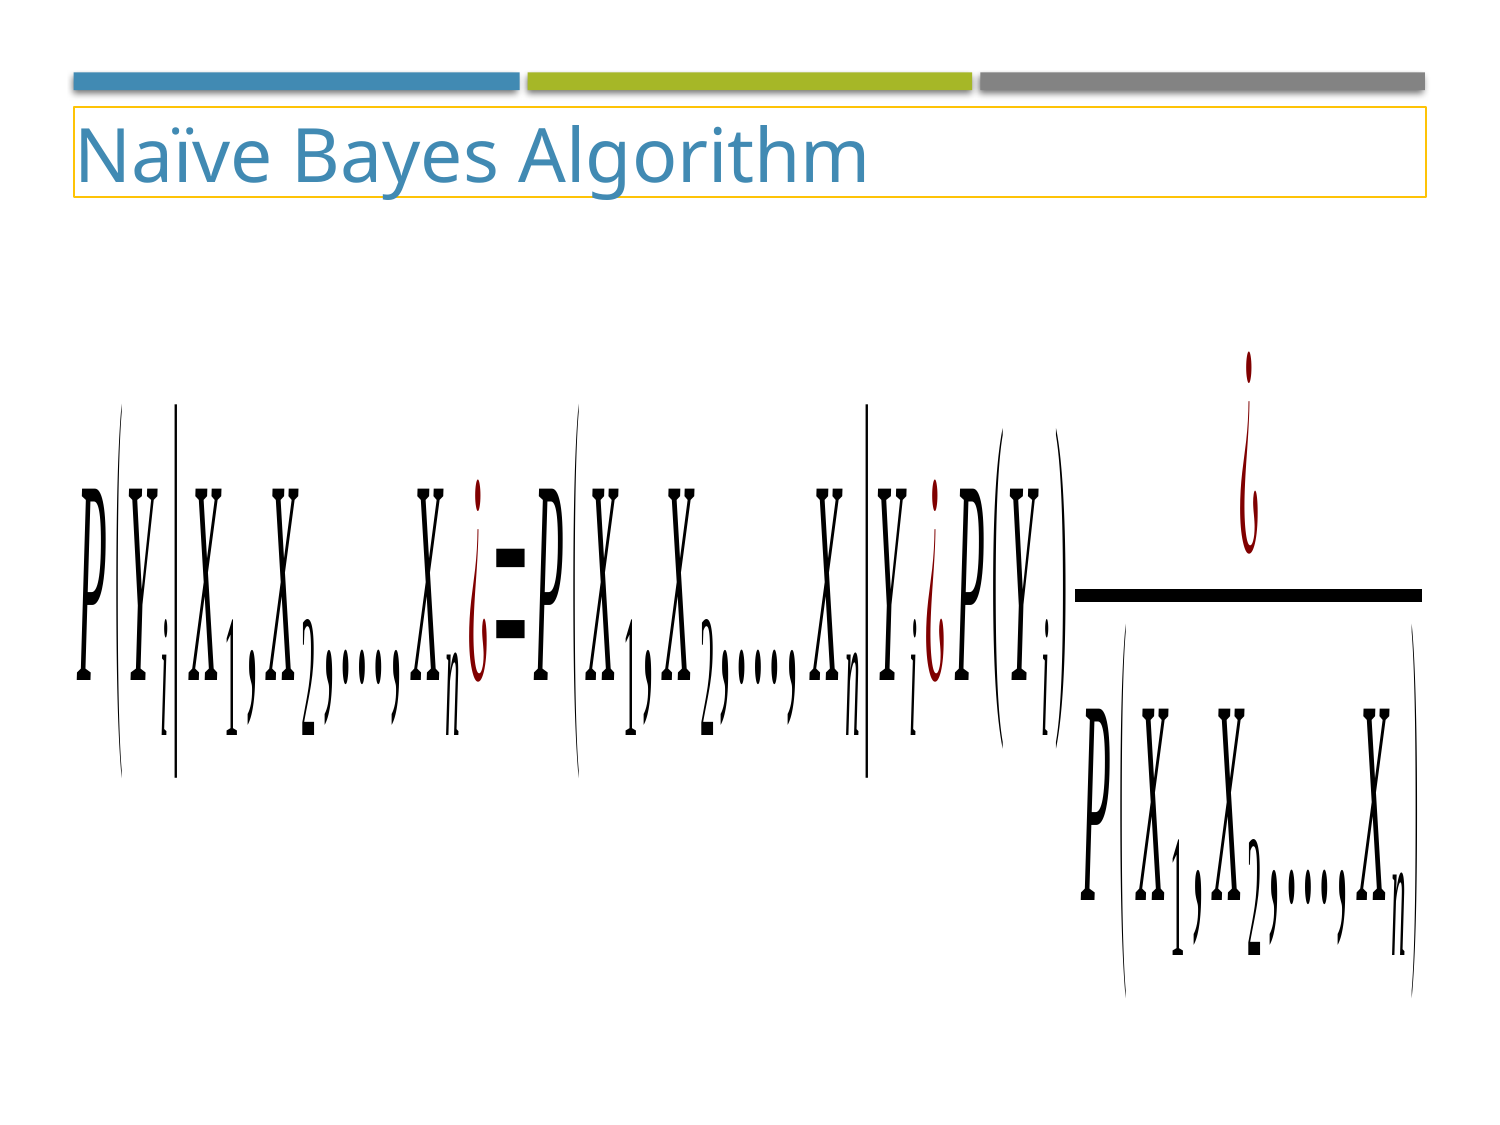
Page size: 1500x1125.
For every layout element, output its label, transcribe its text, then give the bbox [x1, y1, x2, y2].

text_box Naïve Bayes Algorithm [74, 106, 1426, 198]
